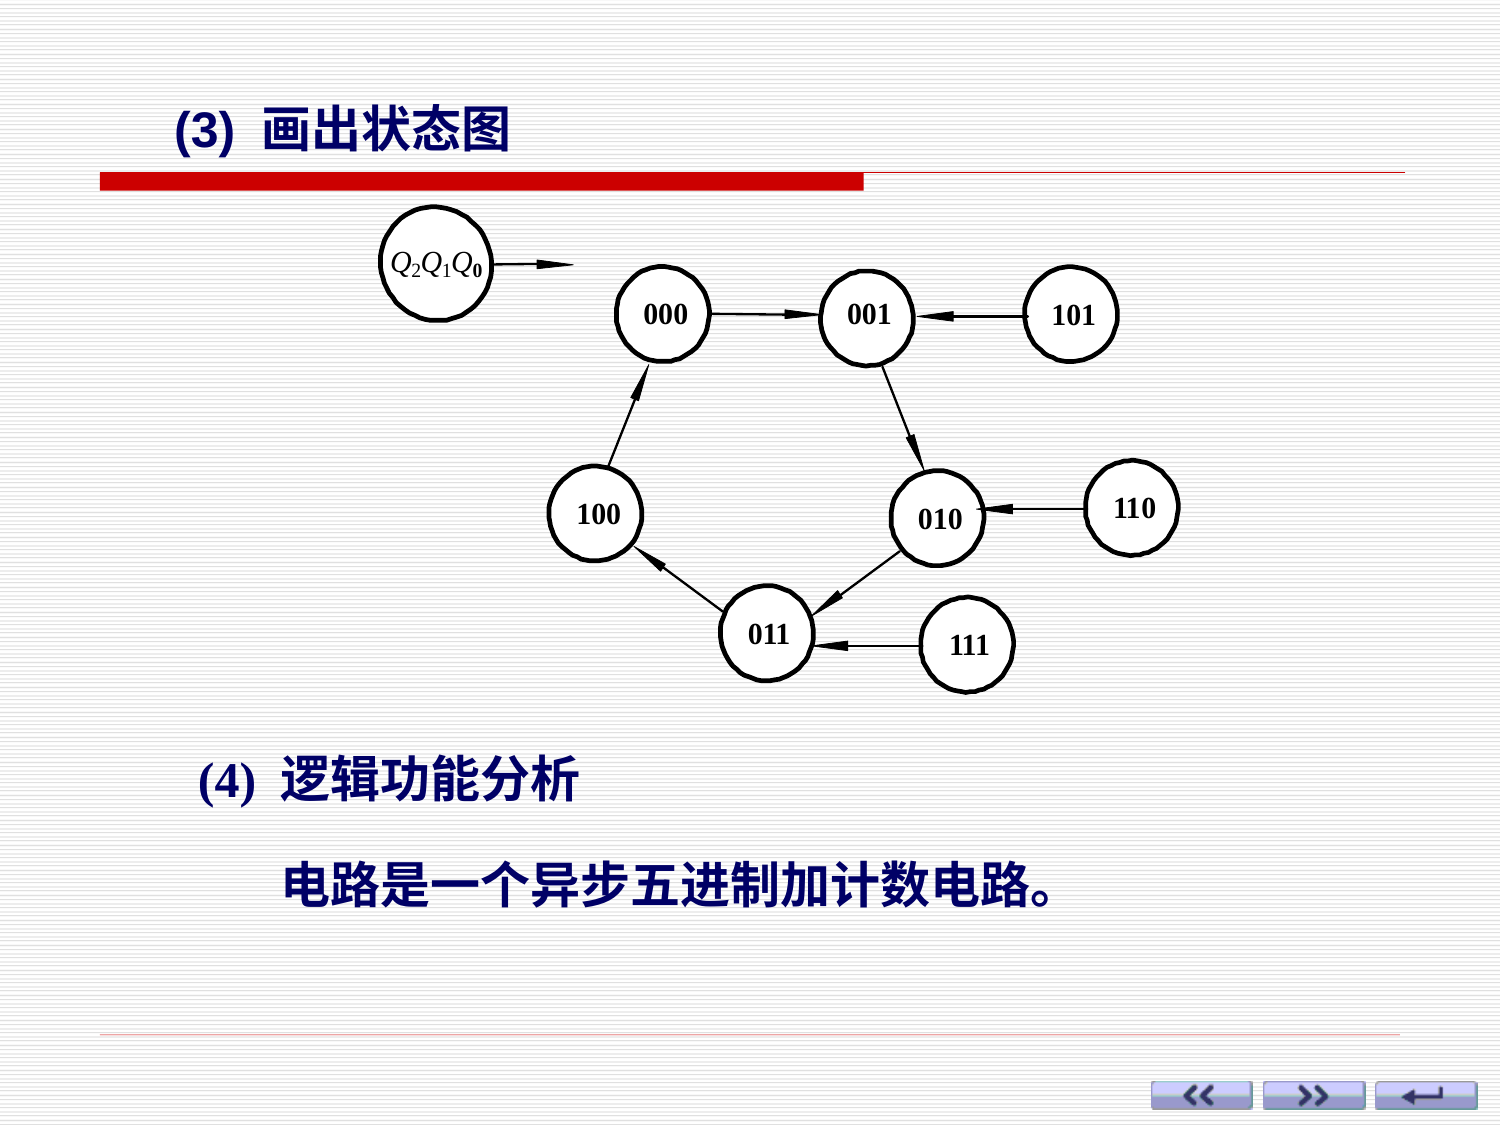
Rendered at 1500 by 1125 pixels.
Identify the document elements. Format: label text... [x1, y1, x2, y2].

text_box (3) 画出状态图 [159, 90, 538, 165]
text_box 电路是一个异步五进制加计数电路。 [265, 846, 1199, 921]
text_box (4) 逻辑功能分析 [183, 739, 744, 815]
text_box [371, 196, 1187, 702]
picture [0, 0, 1500, 1125]
